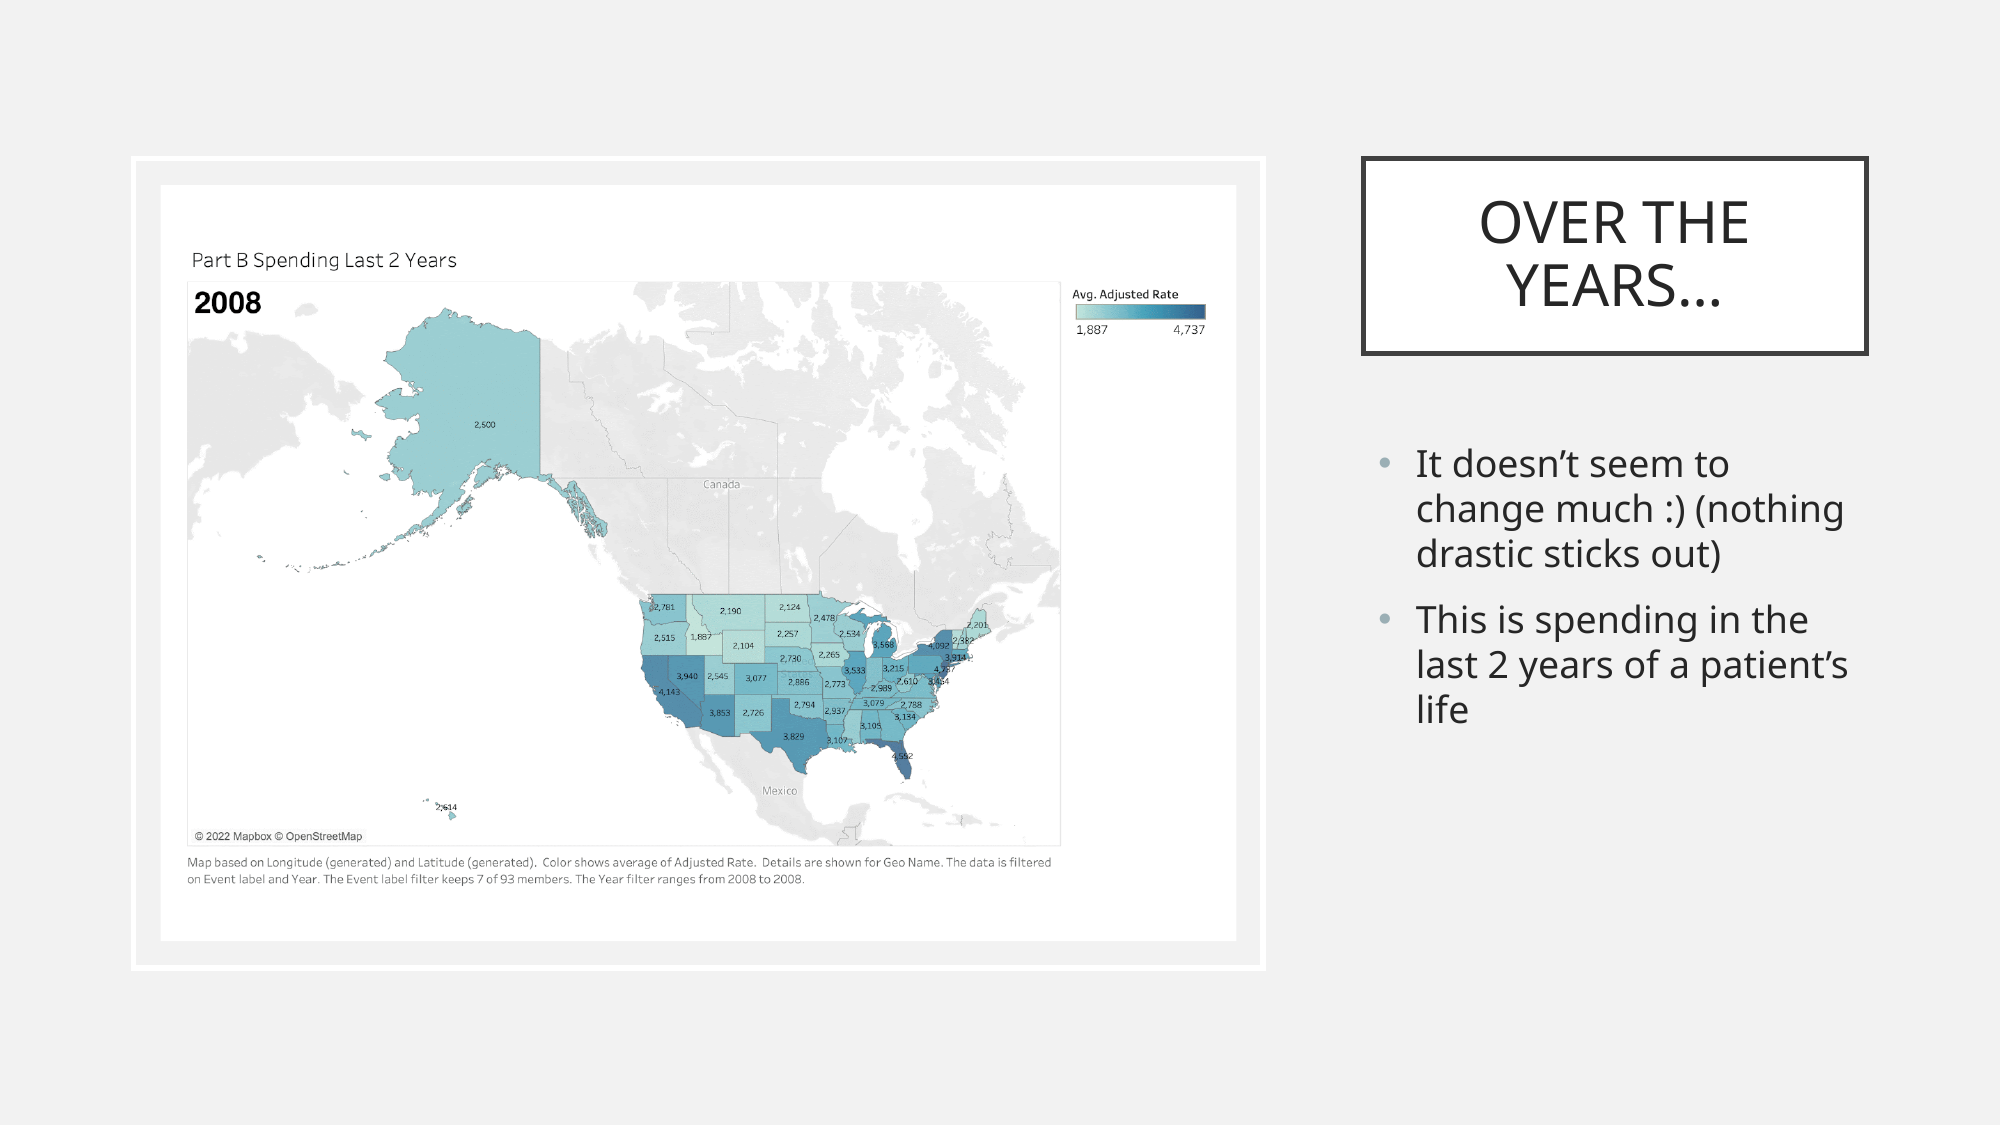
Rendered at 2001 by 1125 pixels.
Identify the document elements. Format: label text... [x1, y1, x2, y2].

text_box [133, 158, 1264, 969]
text_box [160, 185, 1237, 942]
title OVER THE YEARS… [1361, 156, 1869, 356]
picture [187, 238, 1210, 888]
list It doesn’t seem to change much :) (nothing drastic sticks out) This is spending in the last 2 years of a patient’s life [1363, 432, 1866, 968]
